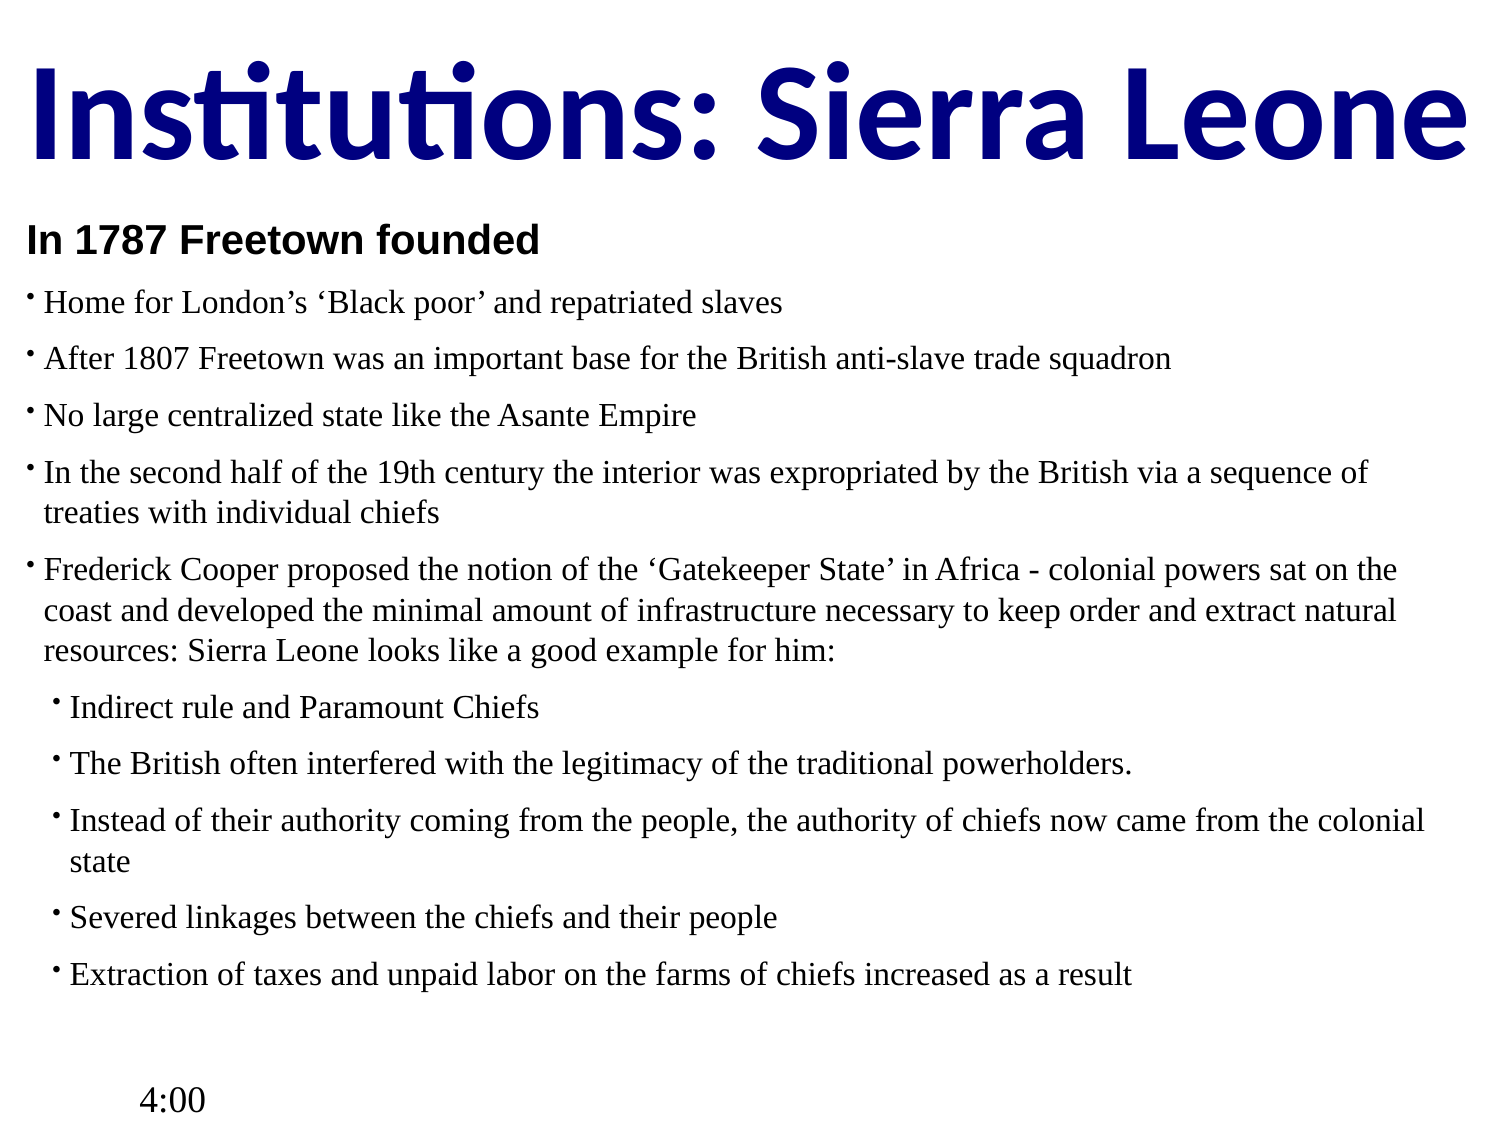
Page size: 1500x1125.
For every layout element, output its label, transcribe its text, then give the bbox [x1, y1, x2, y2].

text_box 4:00 [131, 1067, 214, 1125]
title Institutions: Sierra Leone [19, 0, 1480, 206]
list In 1787 Freetown founded Home for London’s ‘Black poor’ and repatriated slaves After 1807 Freetown was an important base for the British anti-slave trade squadron No large centralized state like the Asante Empire In the second half of the 19th century the interior was expropriated by the British via a sequence of treaties with individual chiefs Frederick Cooper proposed the notion of the ‘Gatekeeper State’ in Africa - colonial powers sat on the coast and developed the minimal amount of infrastructure necessary to keep order and extract natural resources: Sierra Leone looks like a good example for him: Indirect rule and Paramount Chiefs The British often interfered with the legitimacy of the traditional powerholders. Instead of their authority coming from the people, the authority of chiefs now came from the colonial state Severed linkages between the chiefs and their people Extraction of taxes and unpaid labor on the farms of chiefs increased as a result [19, 206, 1480, 977]
